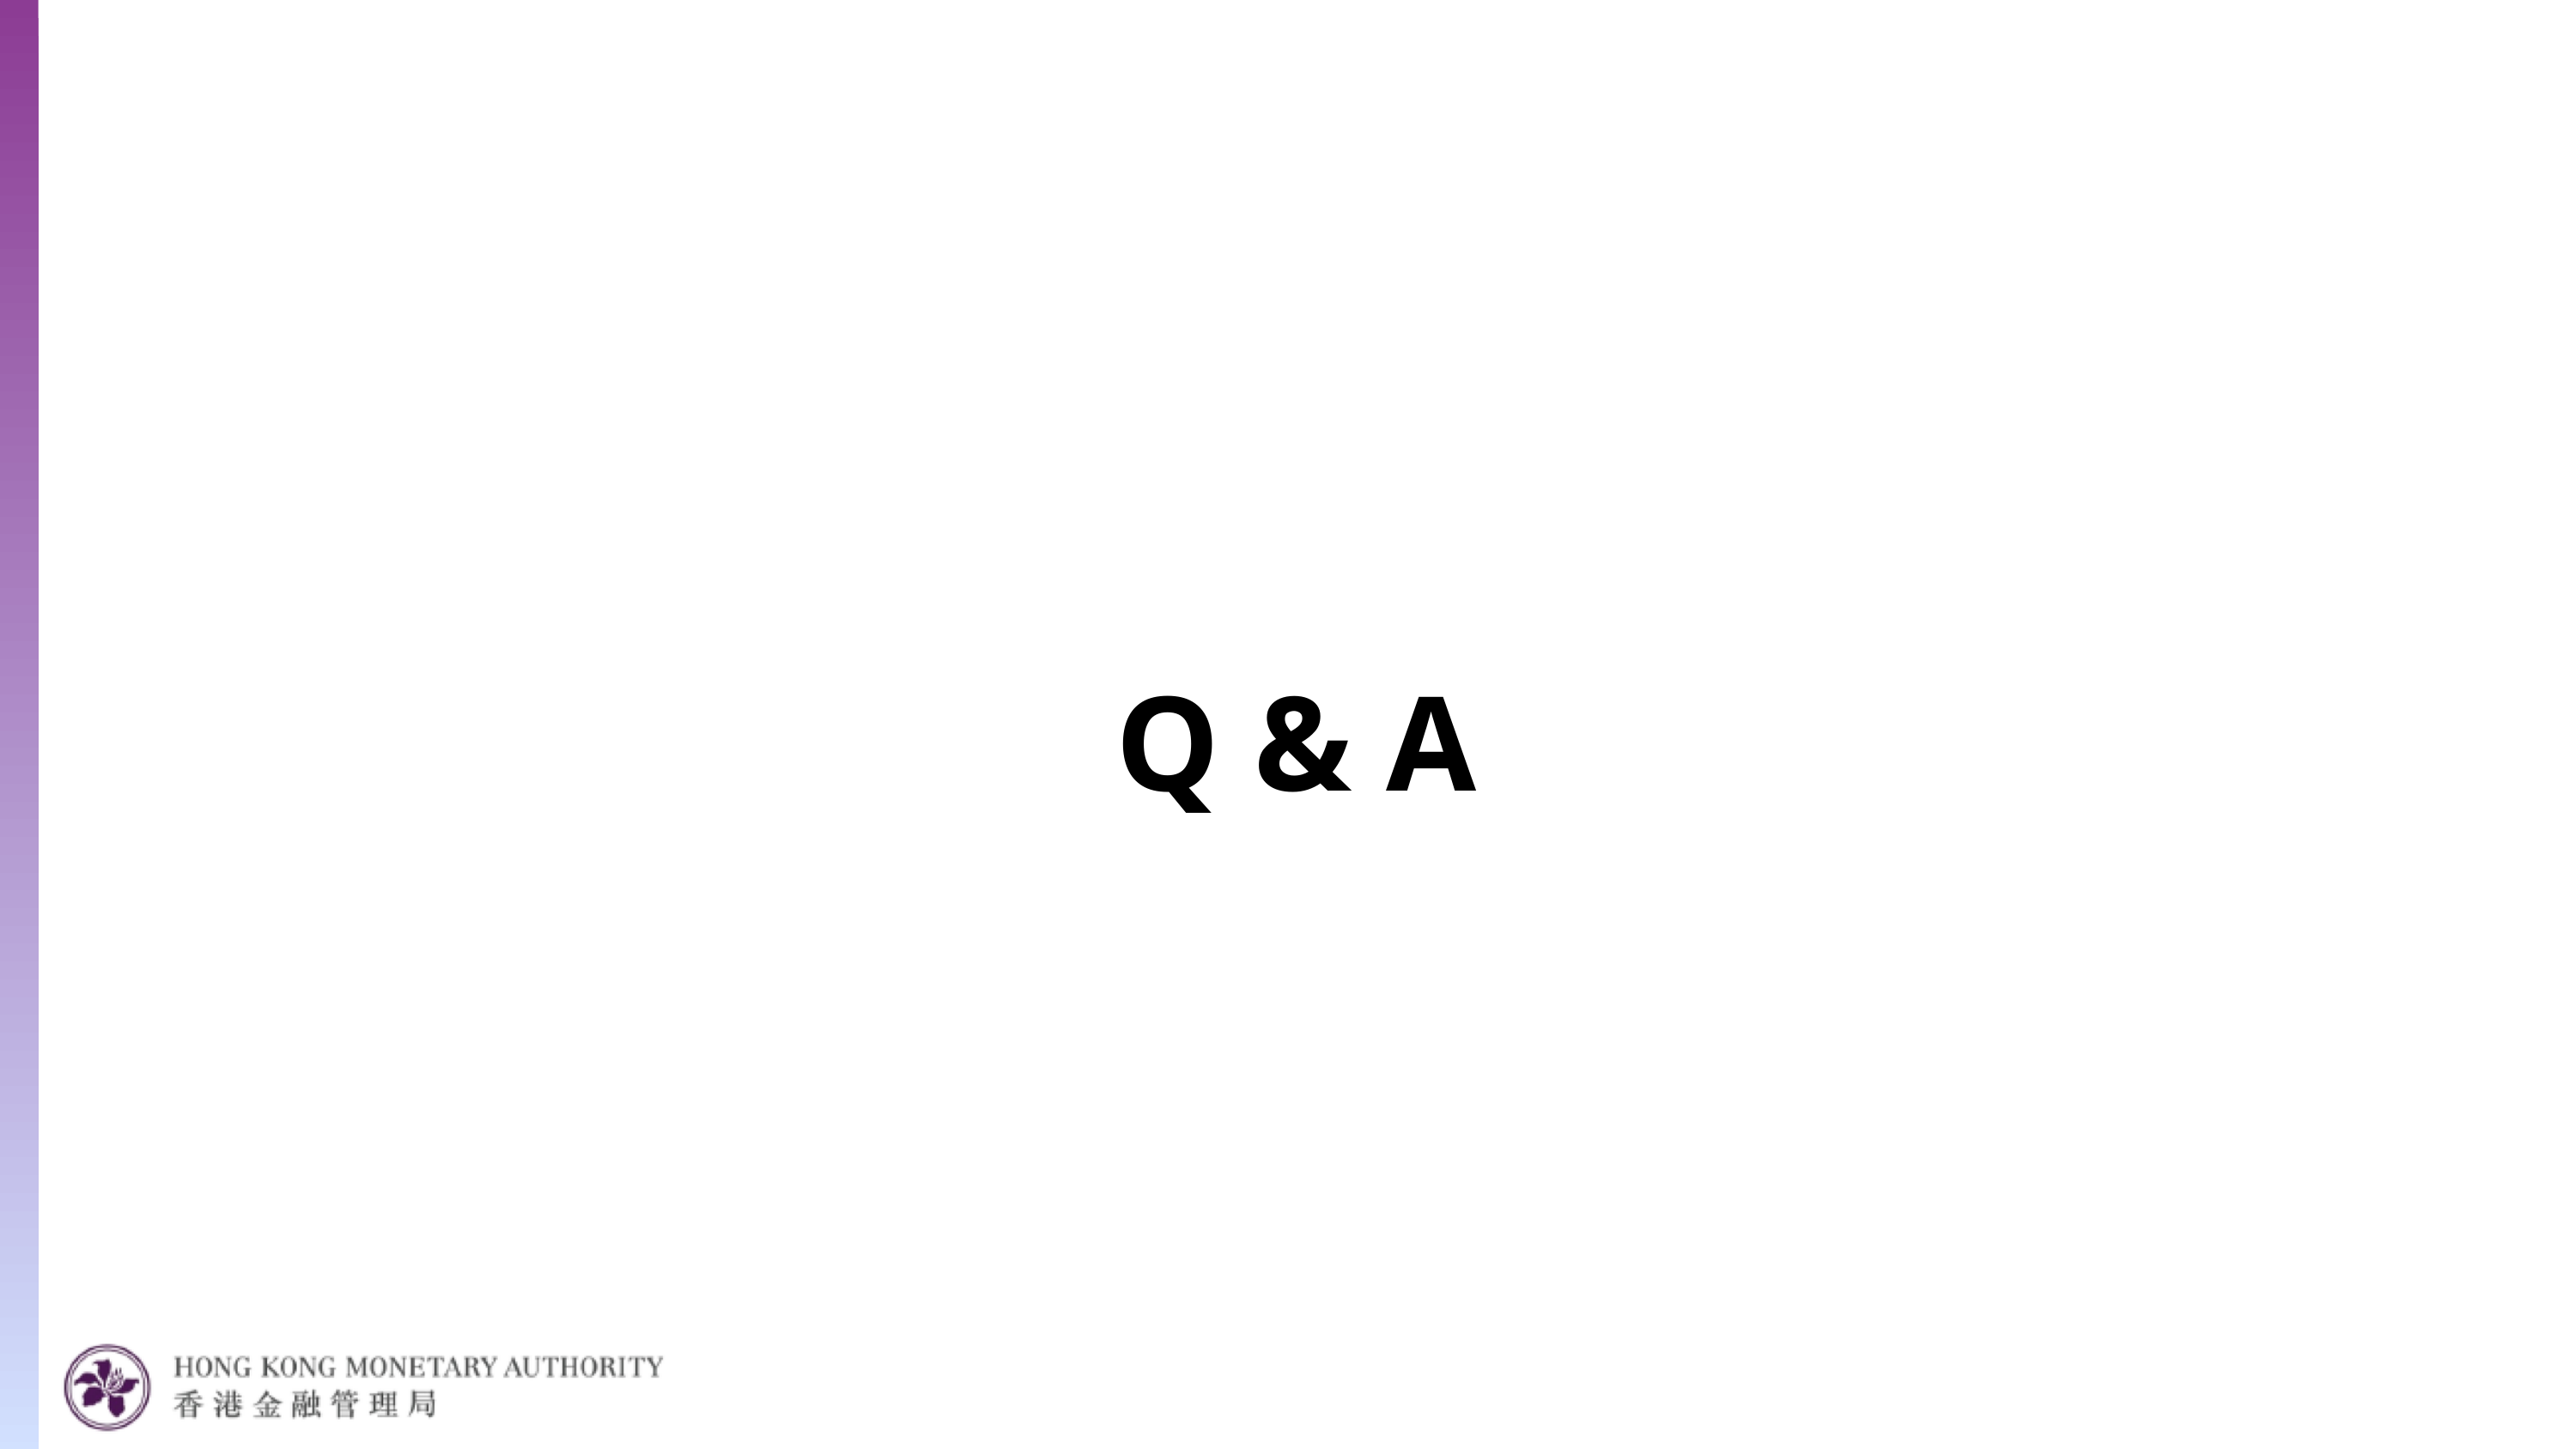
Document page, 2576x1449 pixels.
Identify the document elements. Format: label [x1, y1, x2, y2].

text_box [45, 1333, 676, 1449]
text_box [0, 0, 39, 1449]
text_box [1004, 609, 1589, 891]
